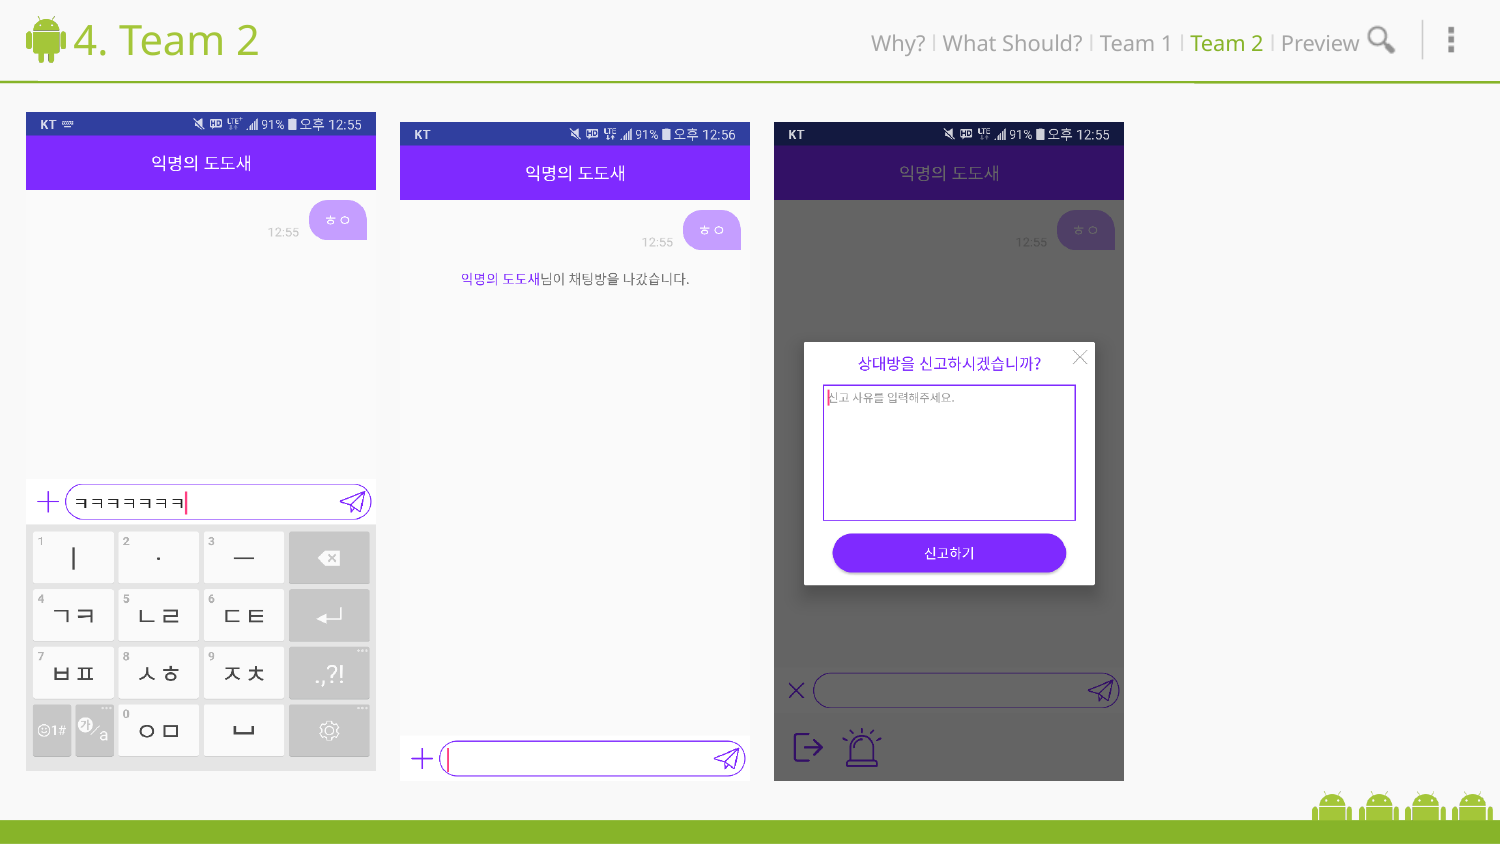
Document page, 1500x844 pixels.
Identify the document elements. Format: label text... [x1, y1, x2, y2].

text_box [1493, 820, 1500, 844]
picture [774, 121, 1125, 781]
picture [400, 121, 751, 781]
text_box 4. Team 2 [58, 6, 276, 72]
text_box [1312, 791, 1493, 839]
picture [25, 15, 66, 64]
picture [25, 112, 376, 771]
picture [1353, 14, 1479, 72]
text_box [0, 820, 1310, 844]
text_box Why? l What Should? l Team 1 l Team 2 l Preview [856, 22, 1348, 64]
